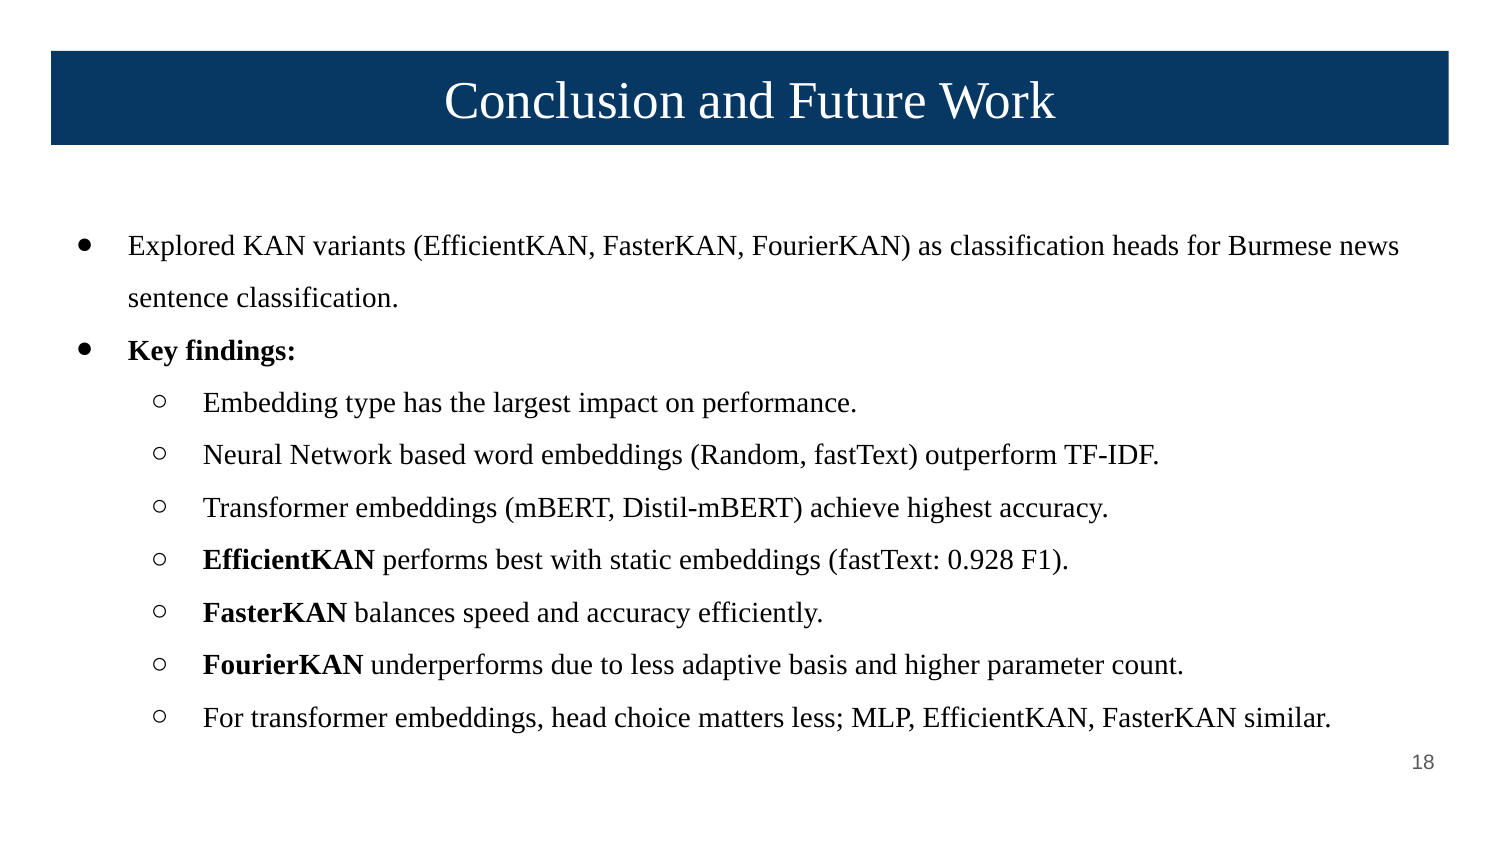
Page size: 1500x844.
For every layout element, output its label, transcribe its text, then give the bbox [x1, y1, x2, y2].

slide_number ‹#› [1359, 729, 1450, 794]
text_box Conclusion and Future Work [51, 50, 1449, 145]
text_box Explored KAN variants (EfficientKAN, FasterKAN, FourierKAN) as classification heads for Burmese news sentence classification. Key findings: Embedding type has the largest impact on performance. Neural Network based word embeddings (Random, fastText) outperform TF-IDF. Transformer embeddings (mBERT, Distil-mBERT) achieve highest accuracy. EfficientKAN performs best with static embeddings (fastText: 0.928 F1). FasterKAN balances speed and accuracy efficiently. FourierKAN underperforms due to less adaptive basis and higher parameter count. For transformer embeddings, head choice matters less; MLP, EfficientKAN, FasterKAN similar. [37, 193, 1449, 748]
